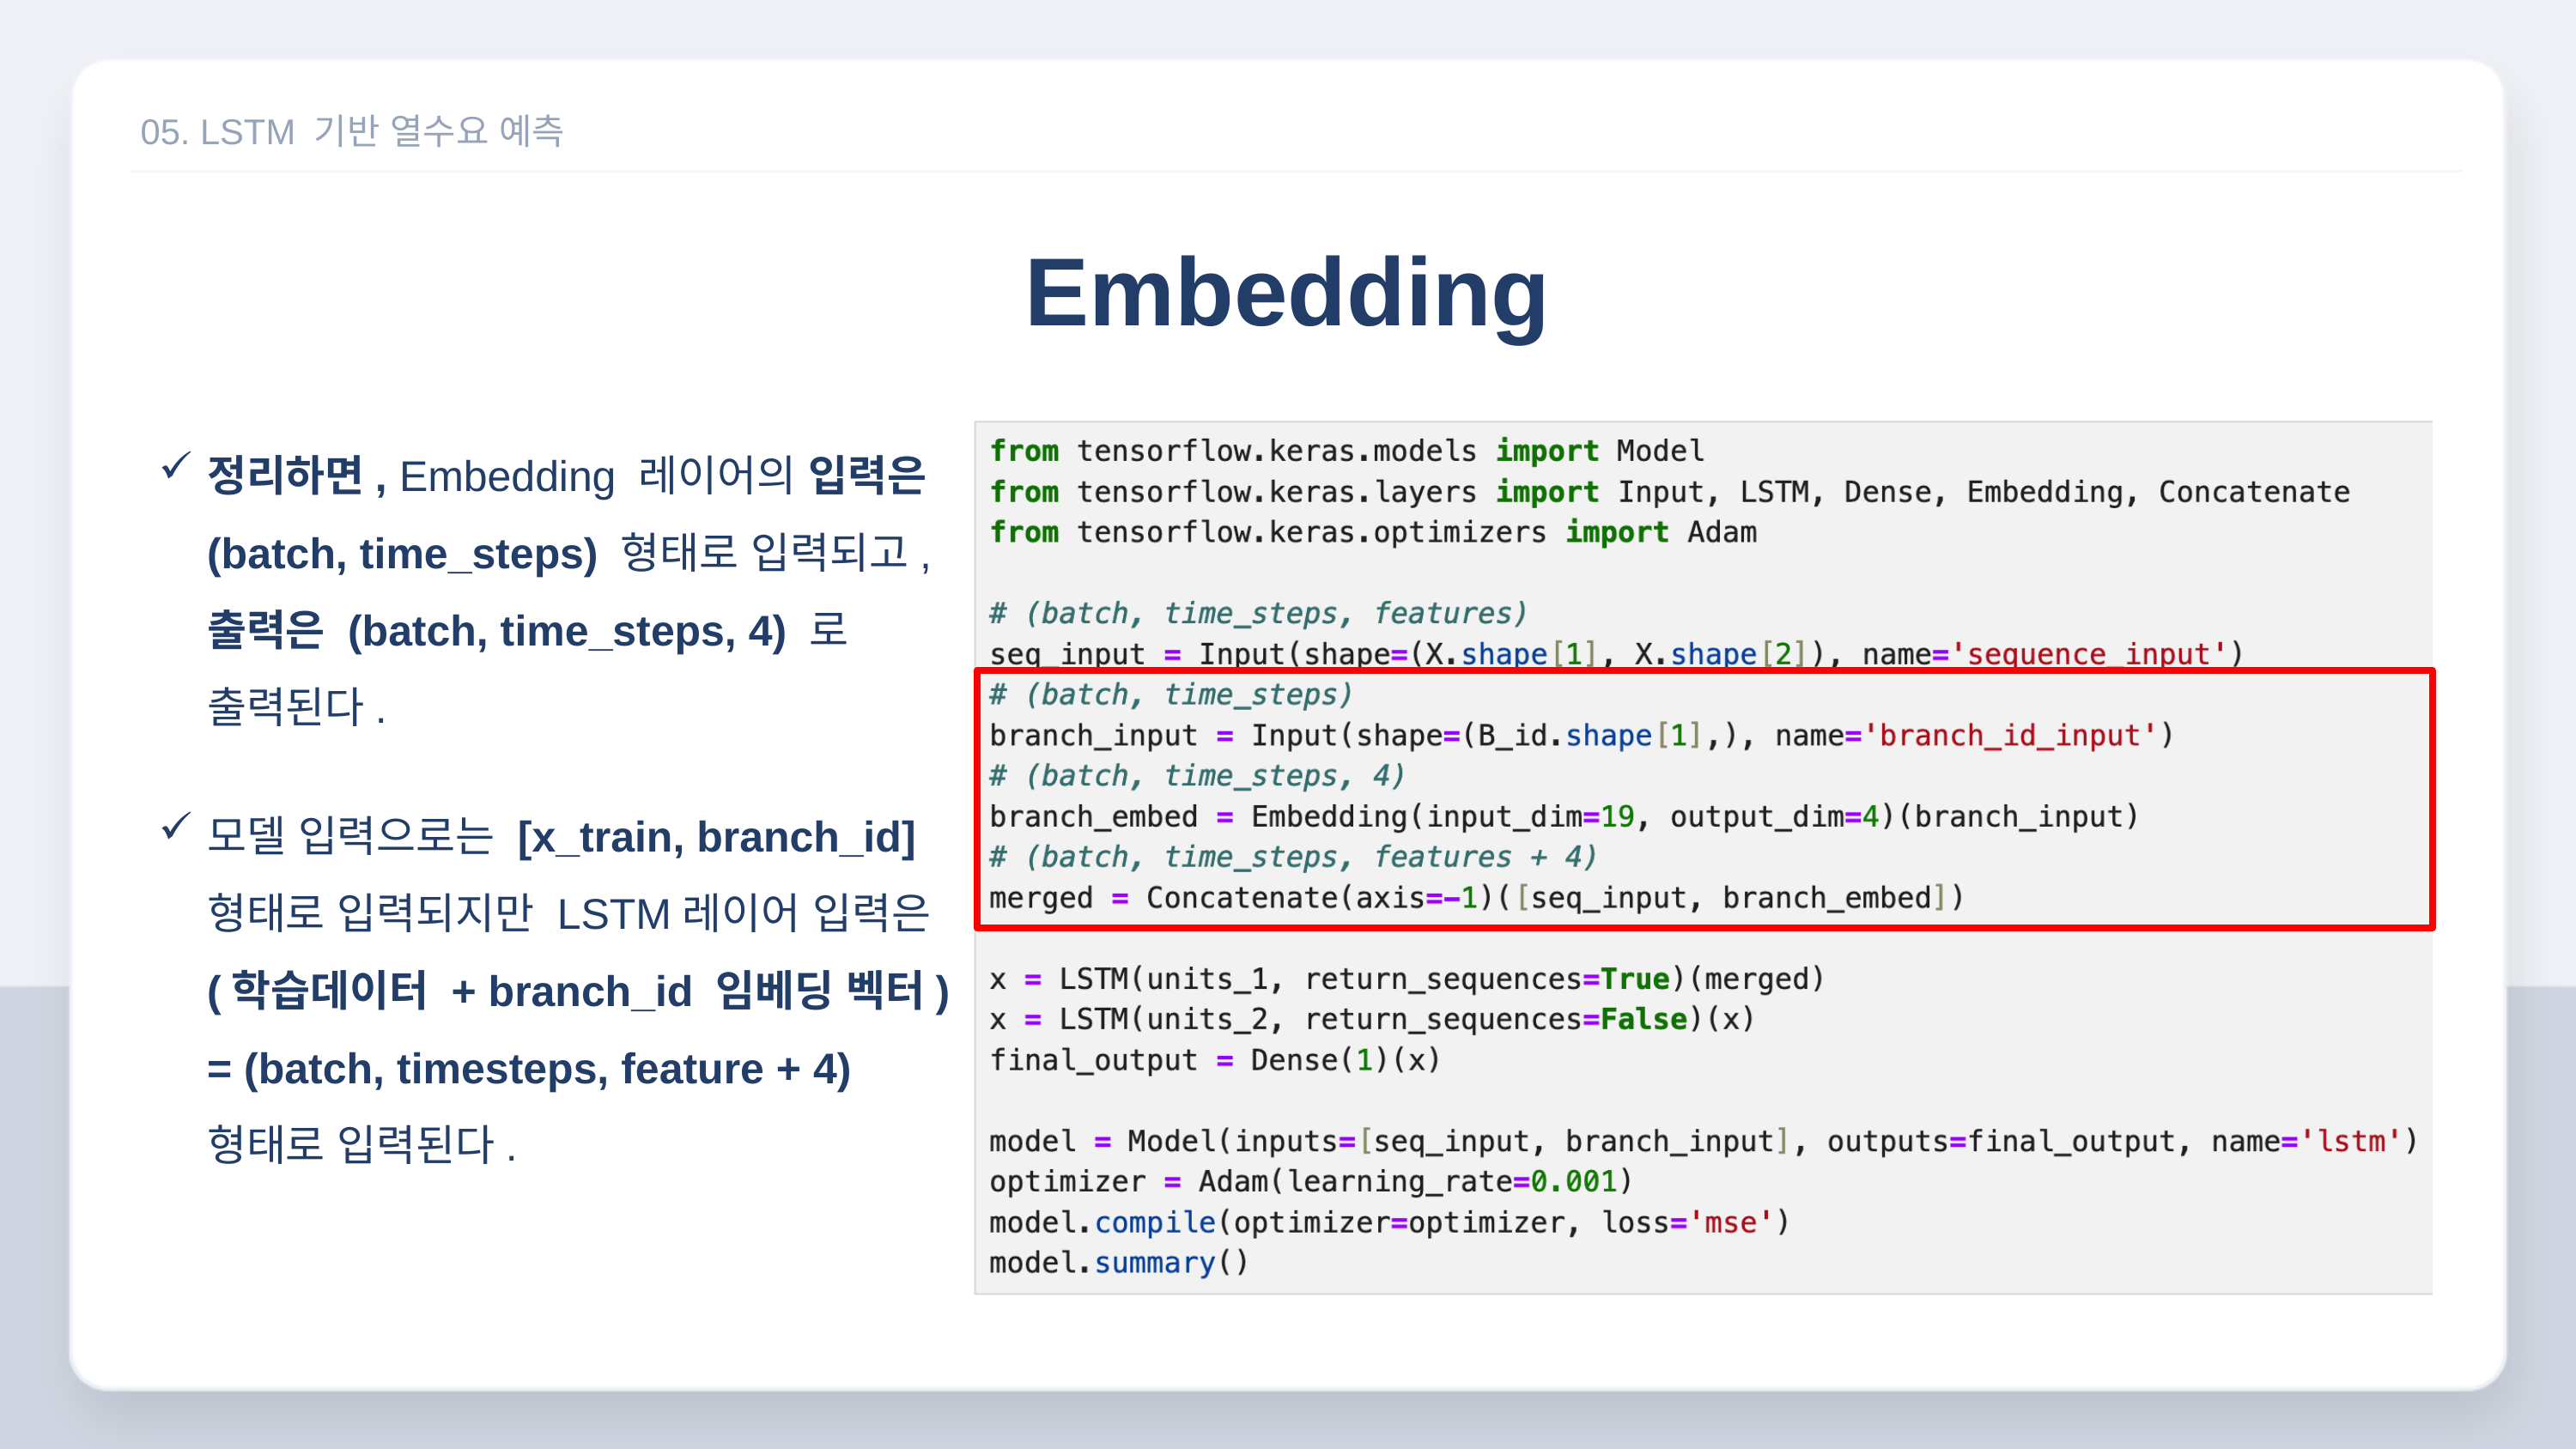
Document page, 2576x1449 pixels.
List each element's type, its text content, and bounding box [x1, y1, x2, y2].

text_box Embedding [143, 222, 2433, 352]
text_box 05. LSTM 기반 열수요 예측 [127, 102, 579, 159]
text_box 정리하면, Embedding 레이어의 입력은 (batch, time_steps) 형태로 입력되고, 출력은 (batch, time_steps, 4) 로 출력된다. 모델 입력으로는 [x_train, branch_id] 형태로 입력되지만 LSTM레이어 입력은 (학습데이터 + branch_id 임베딩 벡터) = (batch, timesteps, feature + 4) 형태로 입력된다. [145, 416, 961, 1177]
picture [0, 0, 2576, 1449]
